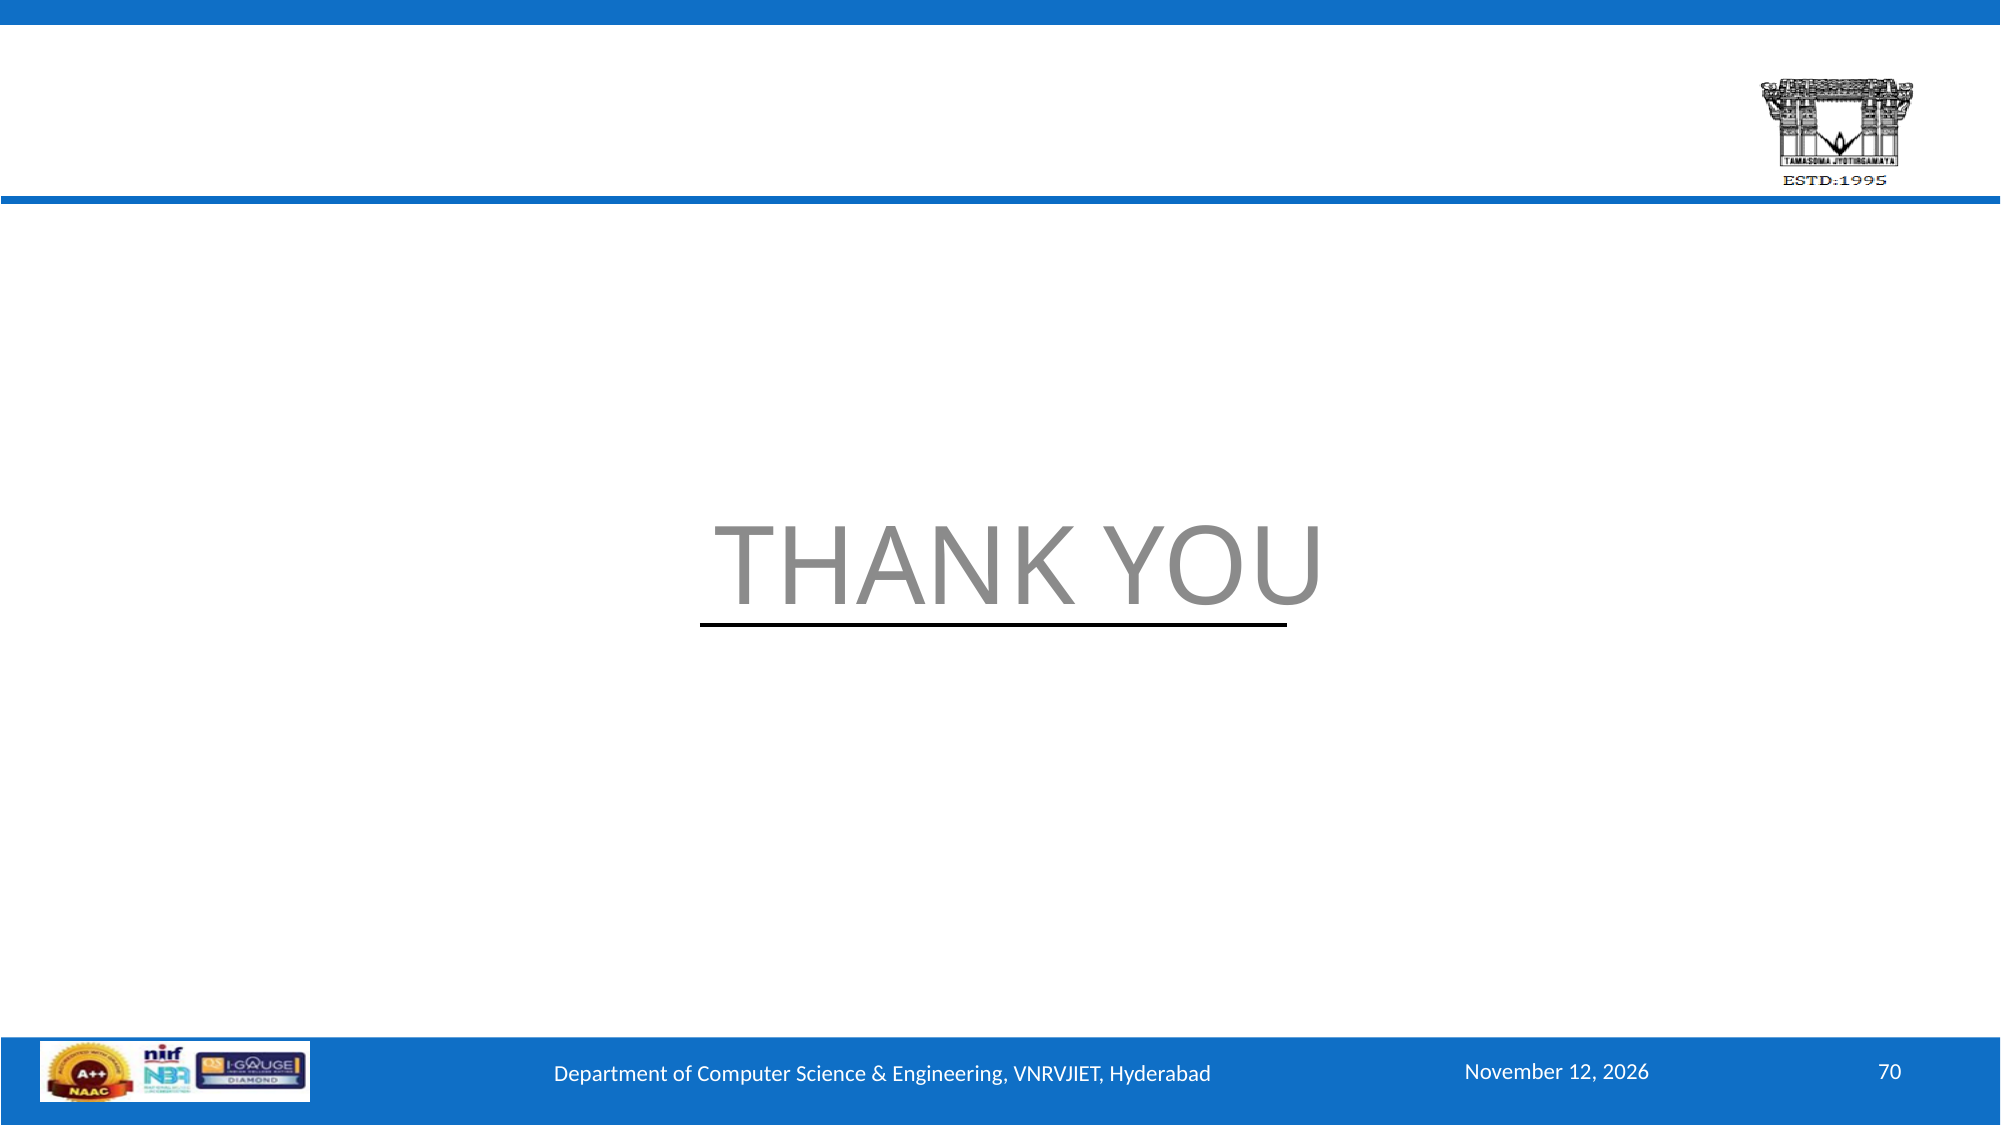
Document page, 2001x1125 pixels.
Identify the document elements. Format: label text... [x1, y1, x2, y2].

list THANK YOU [699, 387, 1419, 634]
picture [40, 1041, 310, 1102]
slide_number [1449, 1040, 1734, 1100]
slide_number 70 [1749, 1040, 1917, 1100]
picture [1749, 70, 1934, 194]
footer Department of Computer Science & Engineering, VNRVJIET, Hyderabad [333, 1041, 1434, 1102]
